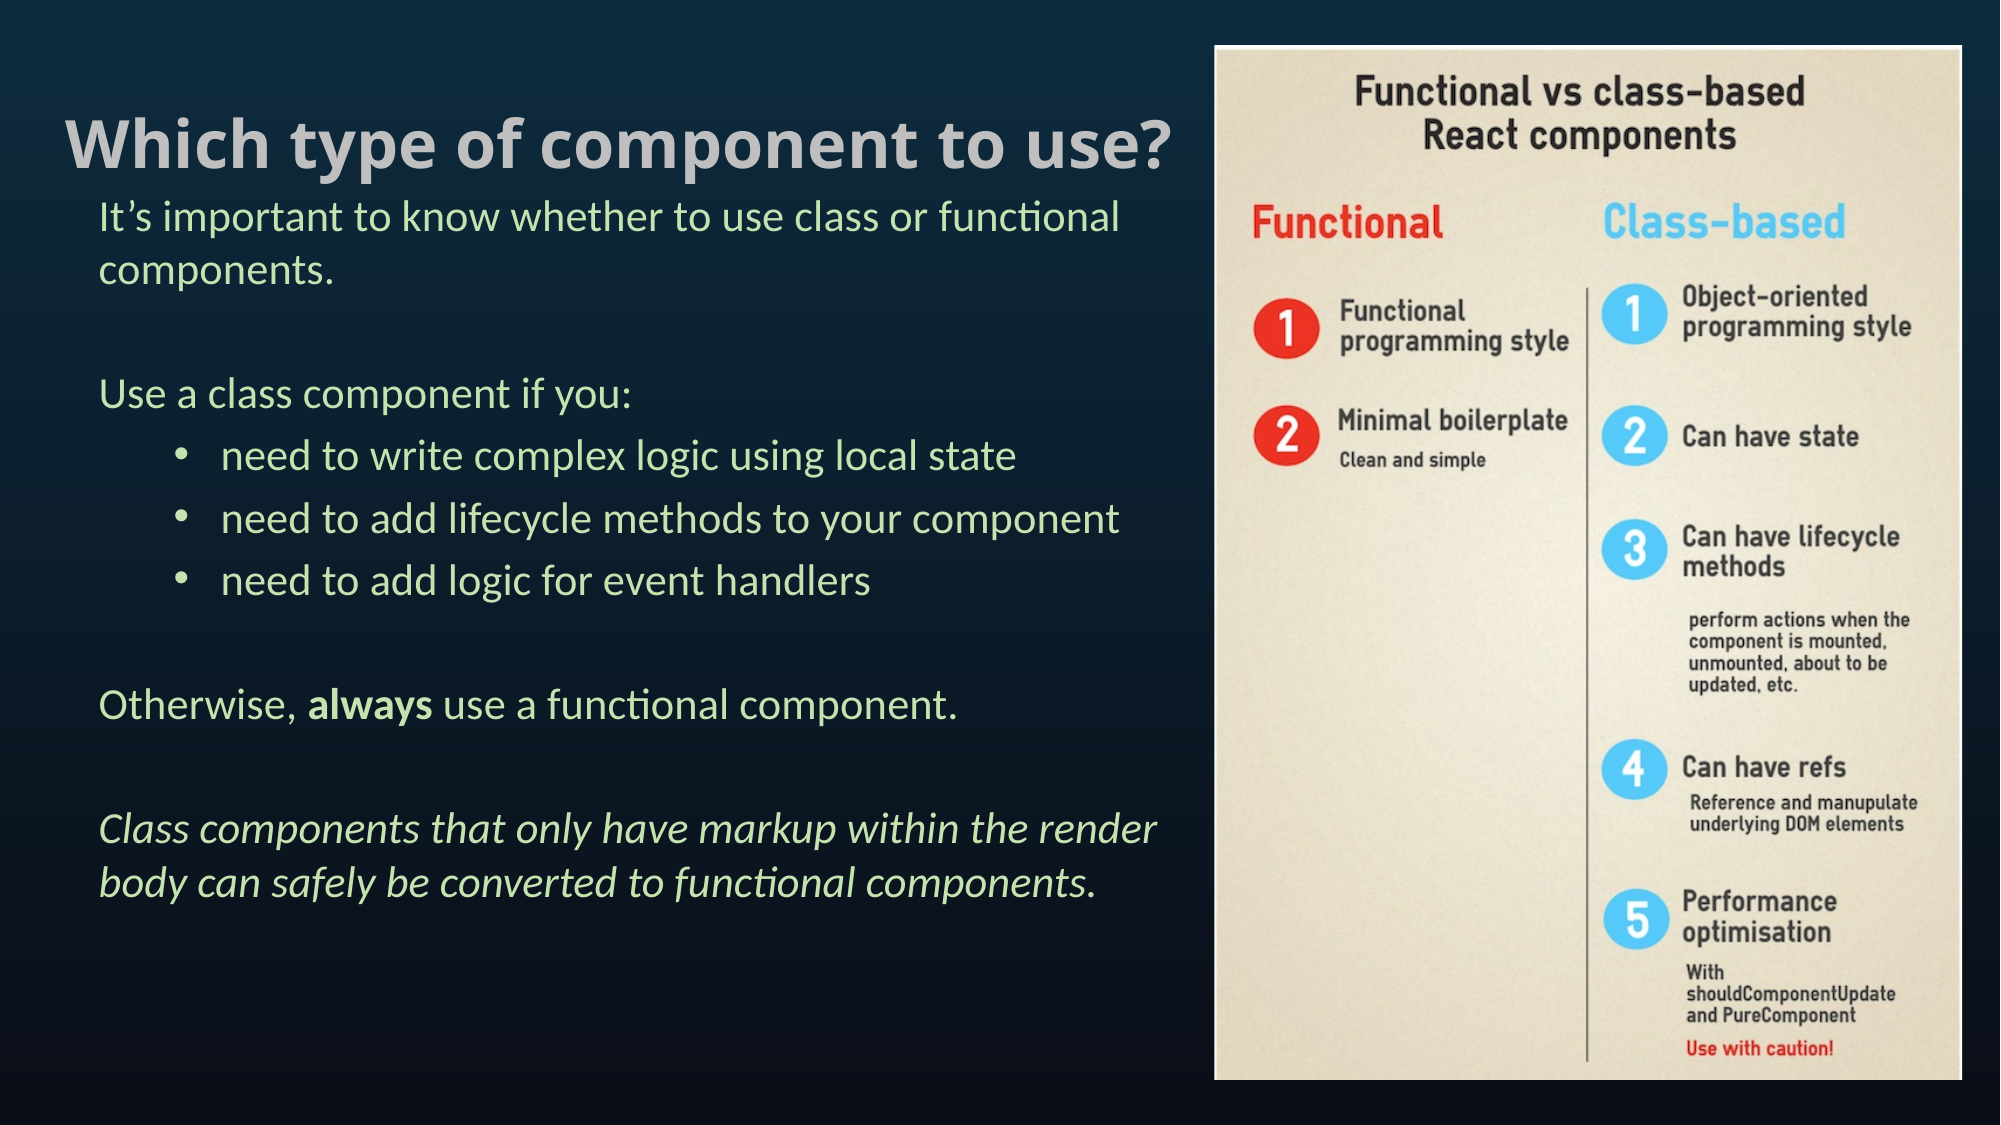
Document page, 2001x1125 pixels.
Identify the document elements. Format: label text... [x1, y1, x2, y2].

picture [1214, 45, 1963, 1080]
text_box It’s important to know whether to use class or functional components. Use a class component if you: need to write complex logic using local state need to add lifecycle methods to your component need to add logic for event handlers Otherwise, always use a functional component. Class components that only have markup within the render body can safely be converted to functional components. [83, 179, 1200, 1094]
title Which type of component to use? [50, 60, 1214, 234]
